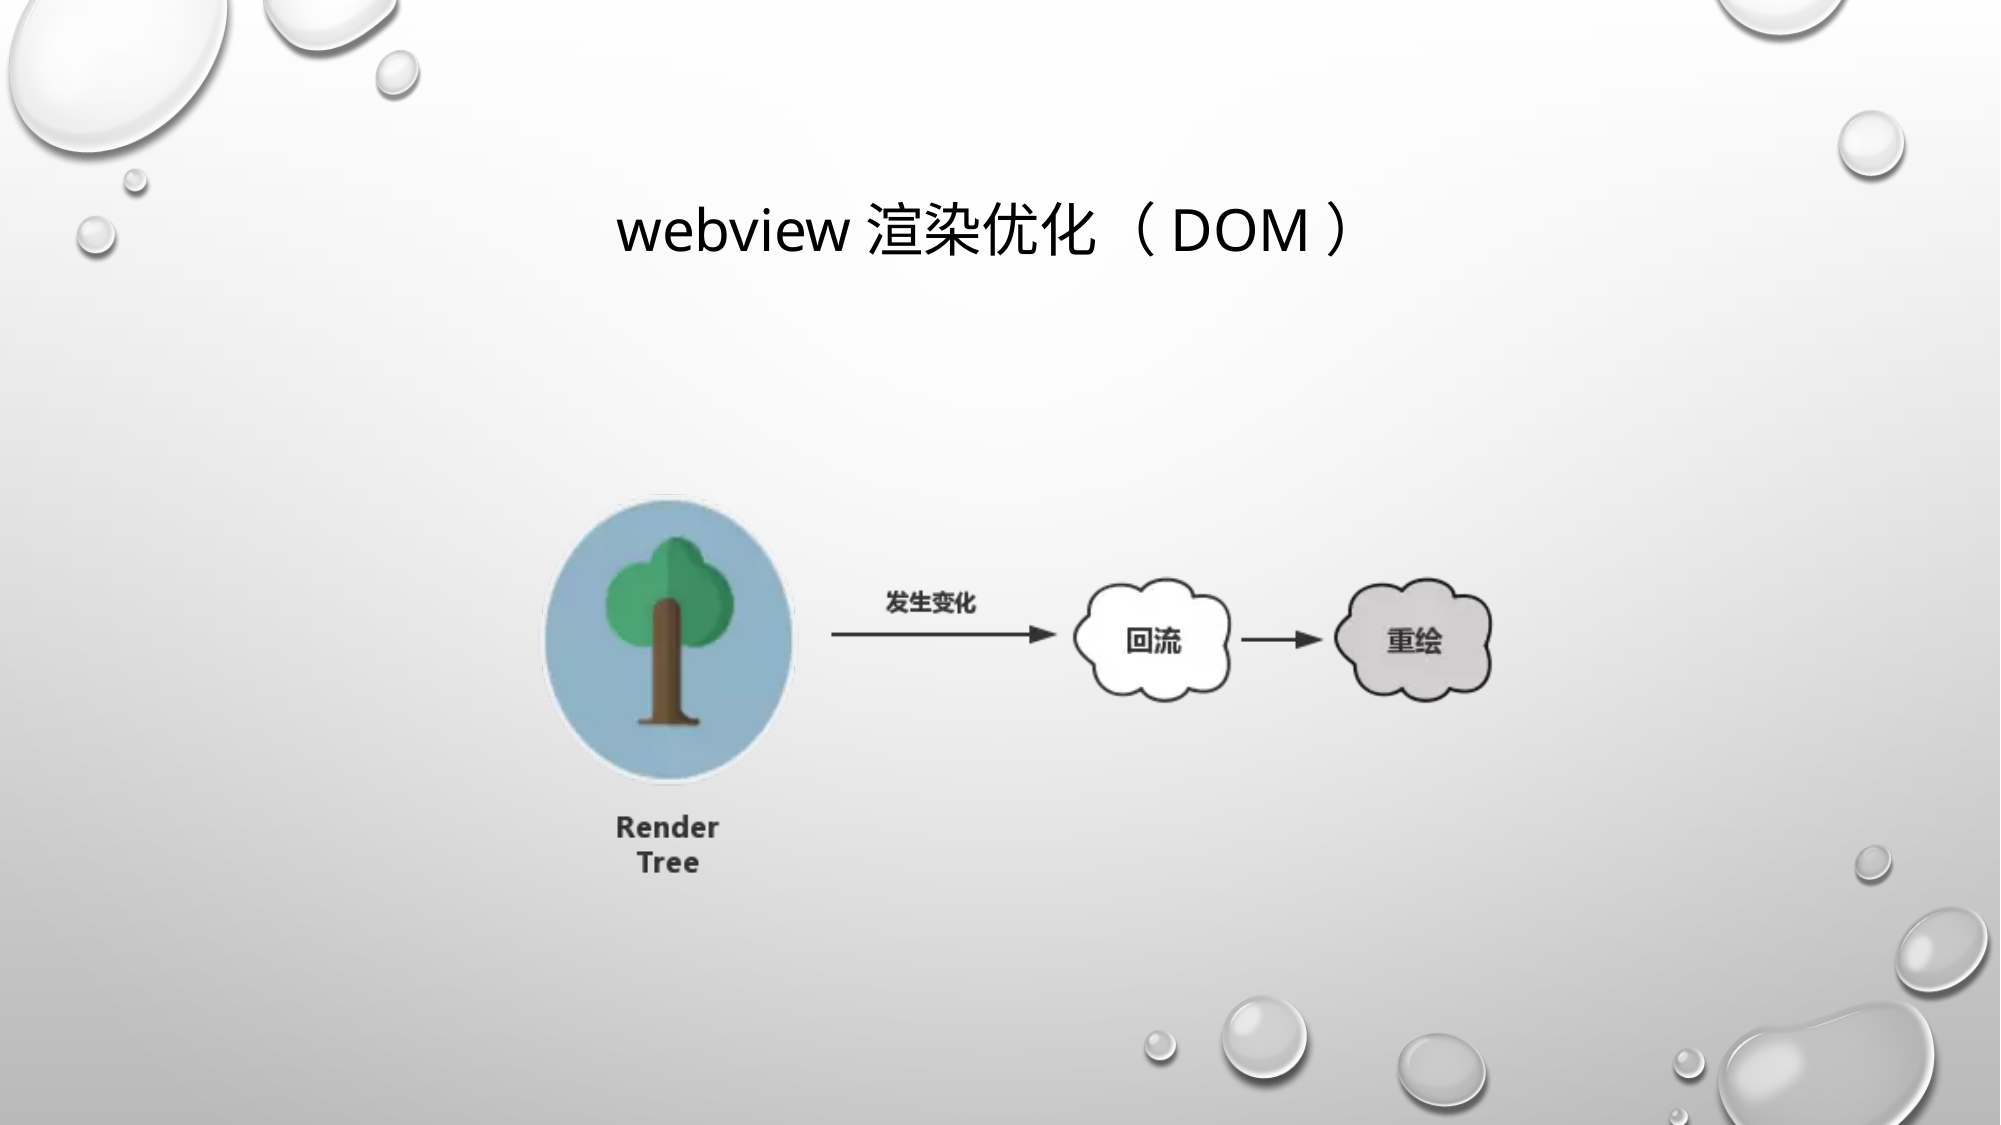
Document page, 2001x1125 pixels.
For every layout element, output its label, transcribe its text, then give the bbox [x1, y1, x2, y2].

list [436, 387, 1564, 951]
title webview渲染优化（DOM） [149, 101, 1851, 364]
picture [0, 0, 2000, 1125]
